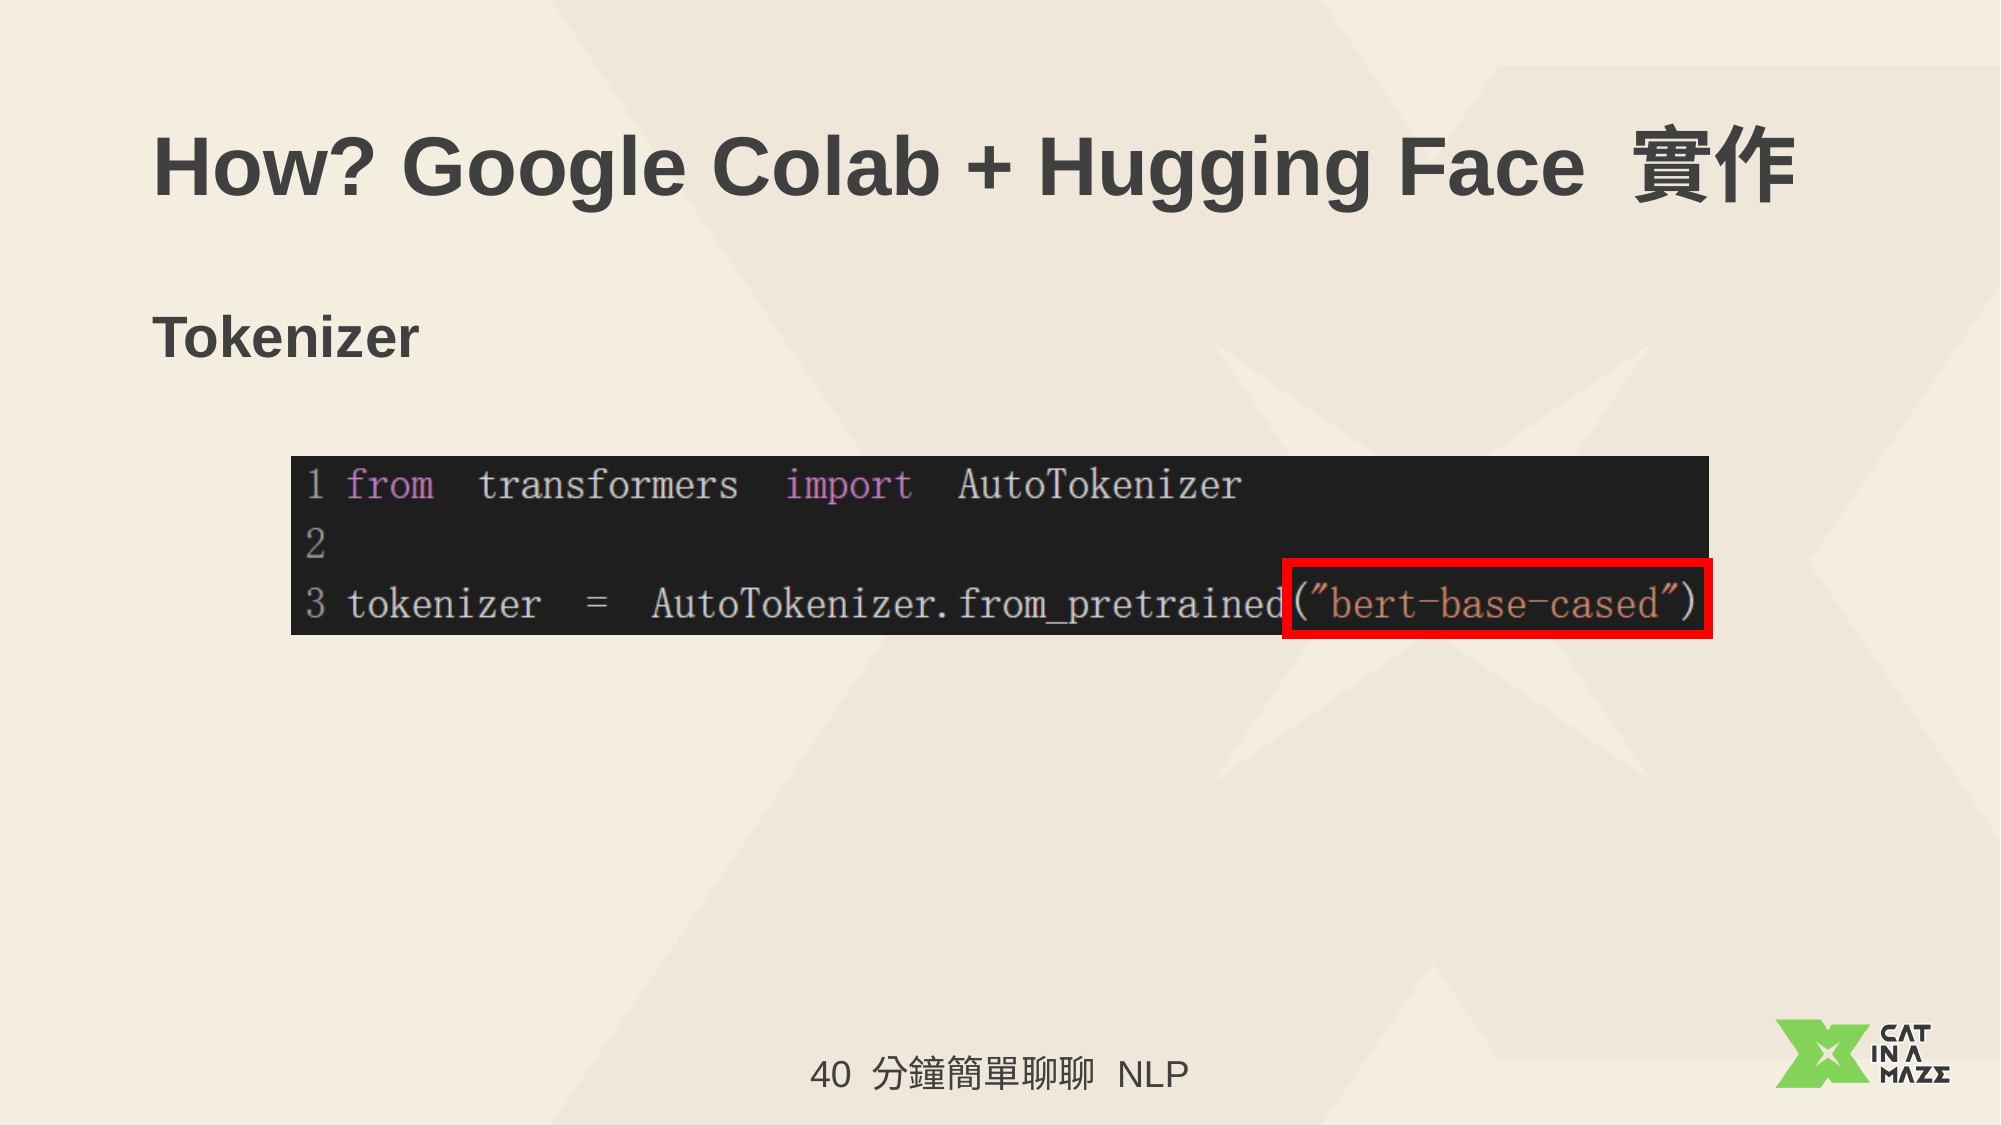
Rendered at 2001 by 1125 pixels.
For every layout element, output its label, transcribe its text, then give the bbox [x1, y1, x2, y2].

list Tokenizer [137, 299, 1863, 1014]
picture [0, 0, 2001, 1125]
footer 40 分鐘簡單聊聊 NLP [662, 1042, 1338, 1103]
title How? Google Colab + Hugging Face 實作 [137, 59, 1863, 278]
